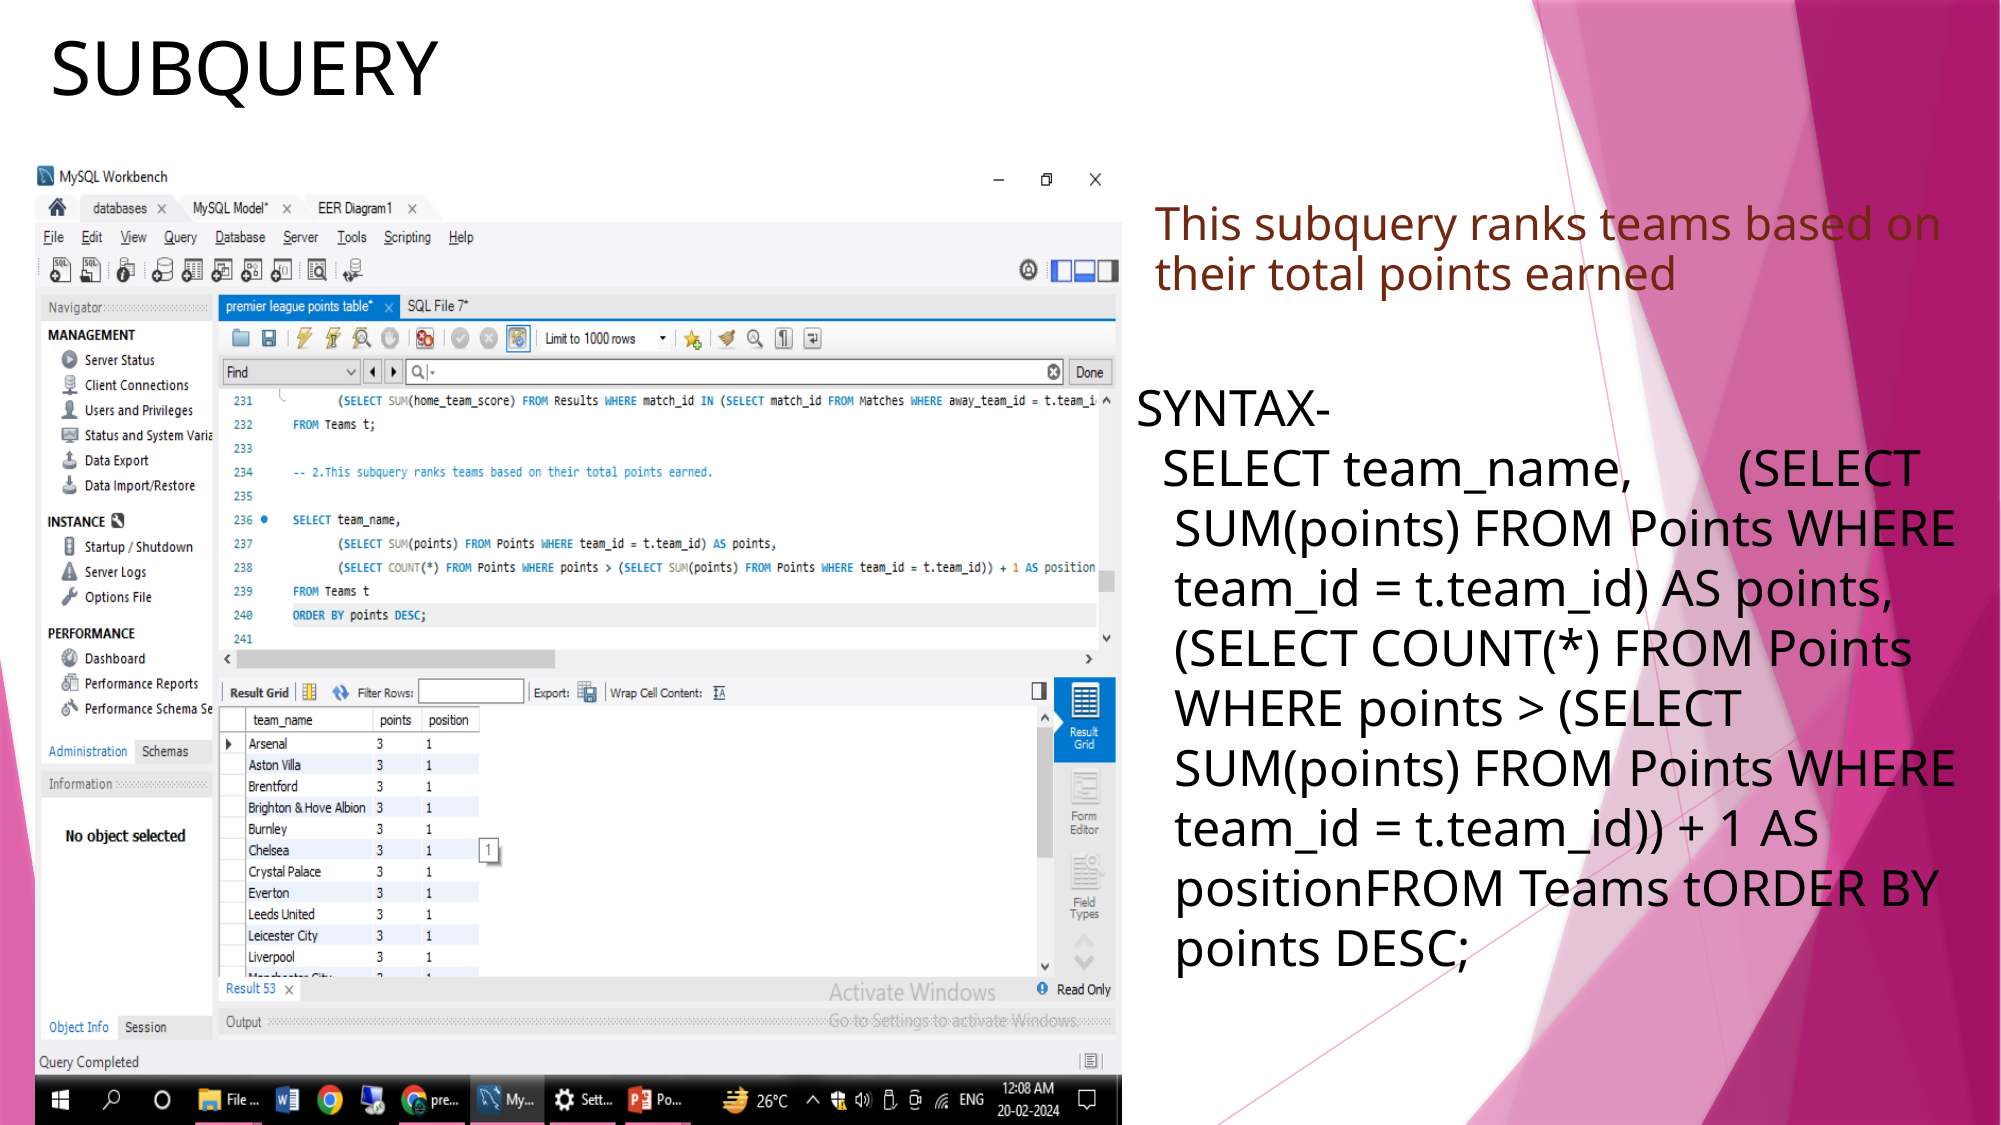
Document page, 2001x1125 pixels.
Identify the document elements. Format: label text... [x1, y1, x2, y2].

picture [34, 161, 1122, 1125]
title SUBQUERY [35, 19, 1959, 124]
list SYNTAX- SELECT team_name, (SELECT SUM(points) FROM Points WHERE team_id = t.team_id) AS points, (SELECT COUNT(*) FROM Points WHERE points > (SELECT SUM(points) FROM Points WHERE team_id = t.team_id)) + 1 AS positionFROM Teams tORDER BY points DESC; [1127, 368, 2000, 1106]
list This subquery ranks teams based on their total points earned [1139, 193, 2000, 387]
